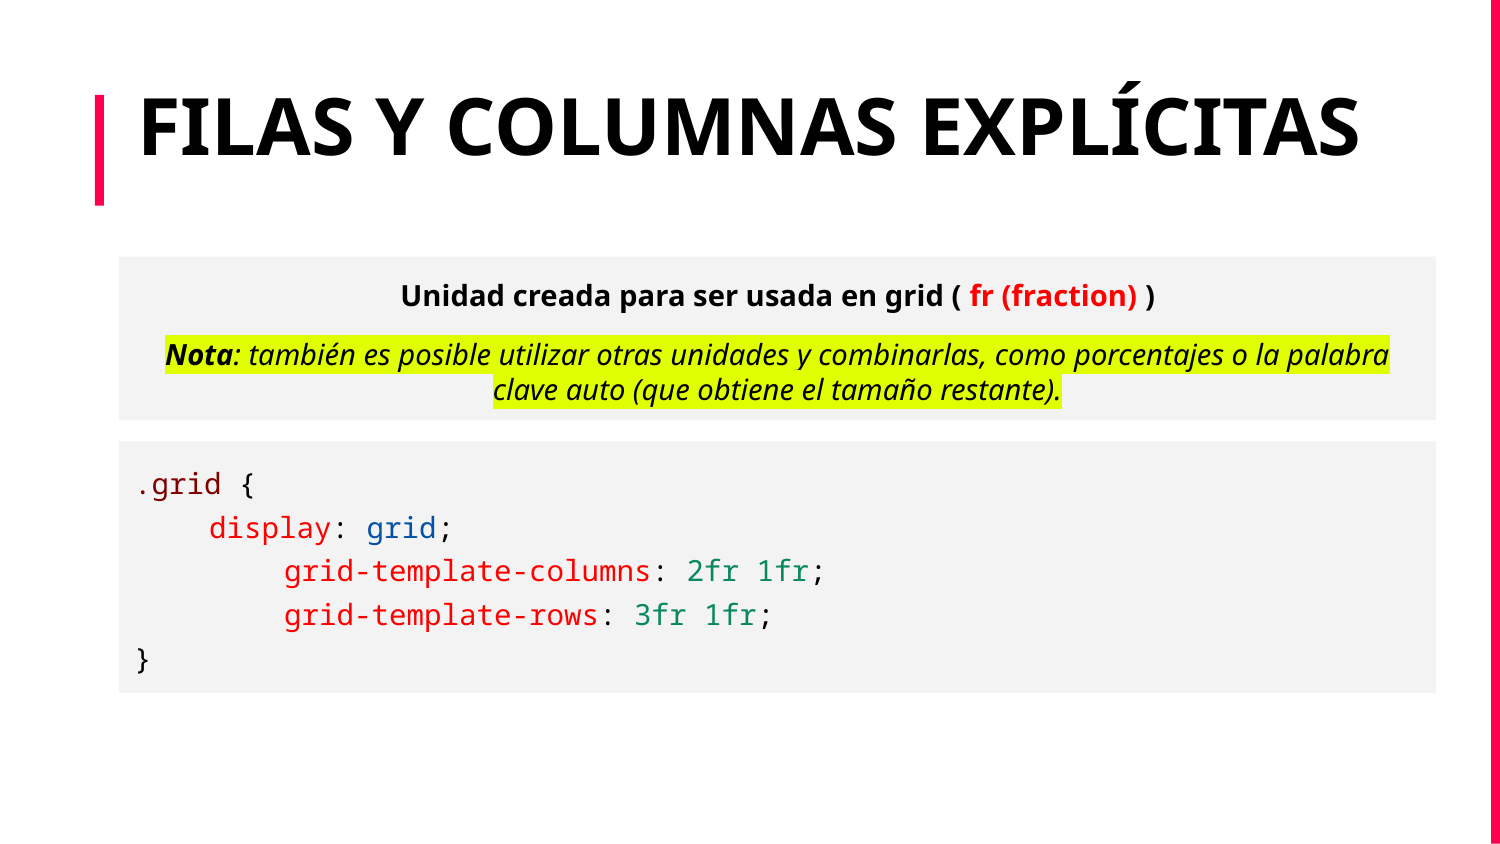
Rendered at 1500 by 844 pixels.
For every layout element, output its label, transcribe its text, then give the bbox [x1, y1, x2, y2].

text_box FILAS Y COLUMNAS EXPLÍCITAS [105, 47, 1395, 162]
text_box .grid { display: grid; grid-template-columns: 2fr 1fr; grid-template-rows: 3fr 1fr; } [119, 441, 1437, 693]
text_box Unidad creada para ser usada en grid ( fr (fraction) ) Nota: también es posible utilizar otras unidades y combinarlas, como porcentajes o la palabra clave auto (que obtiene el tamaño restante). [119, 256, 1437, 421]
